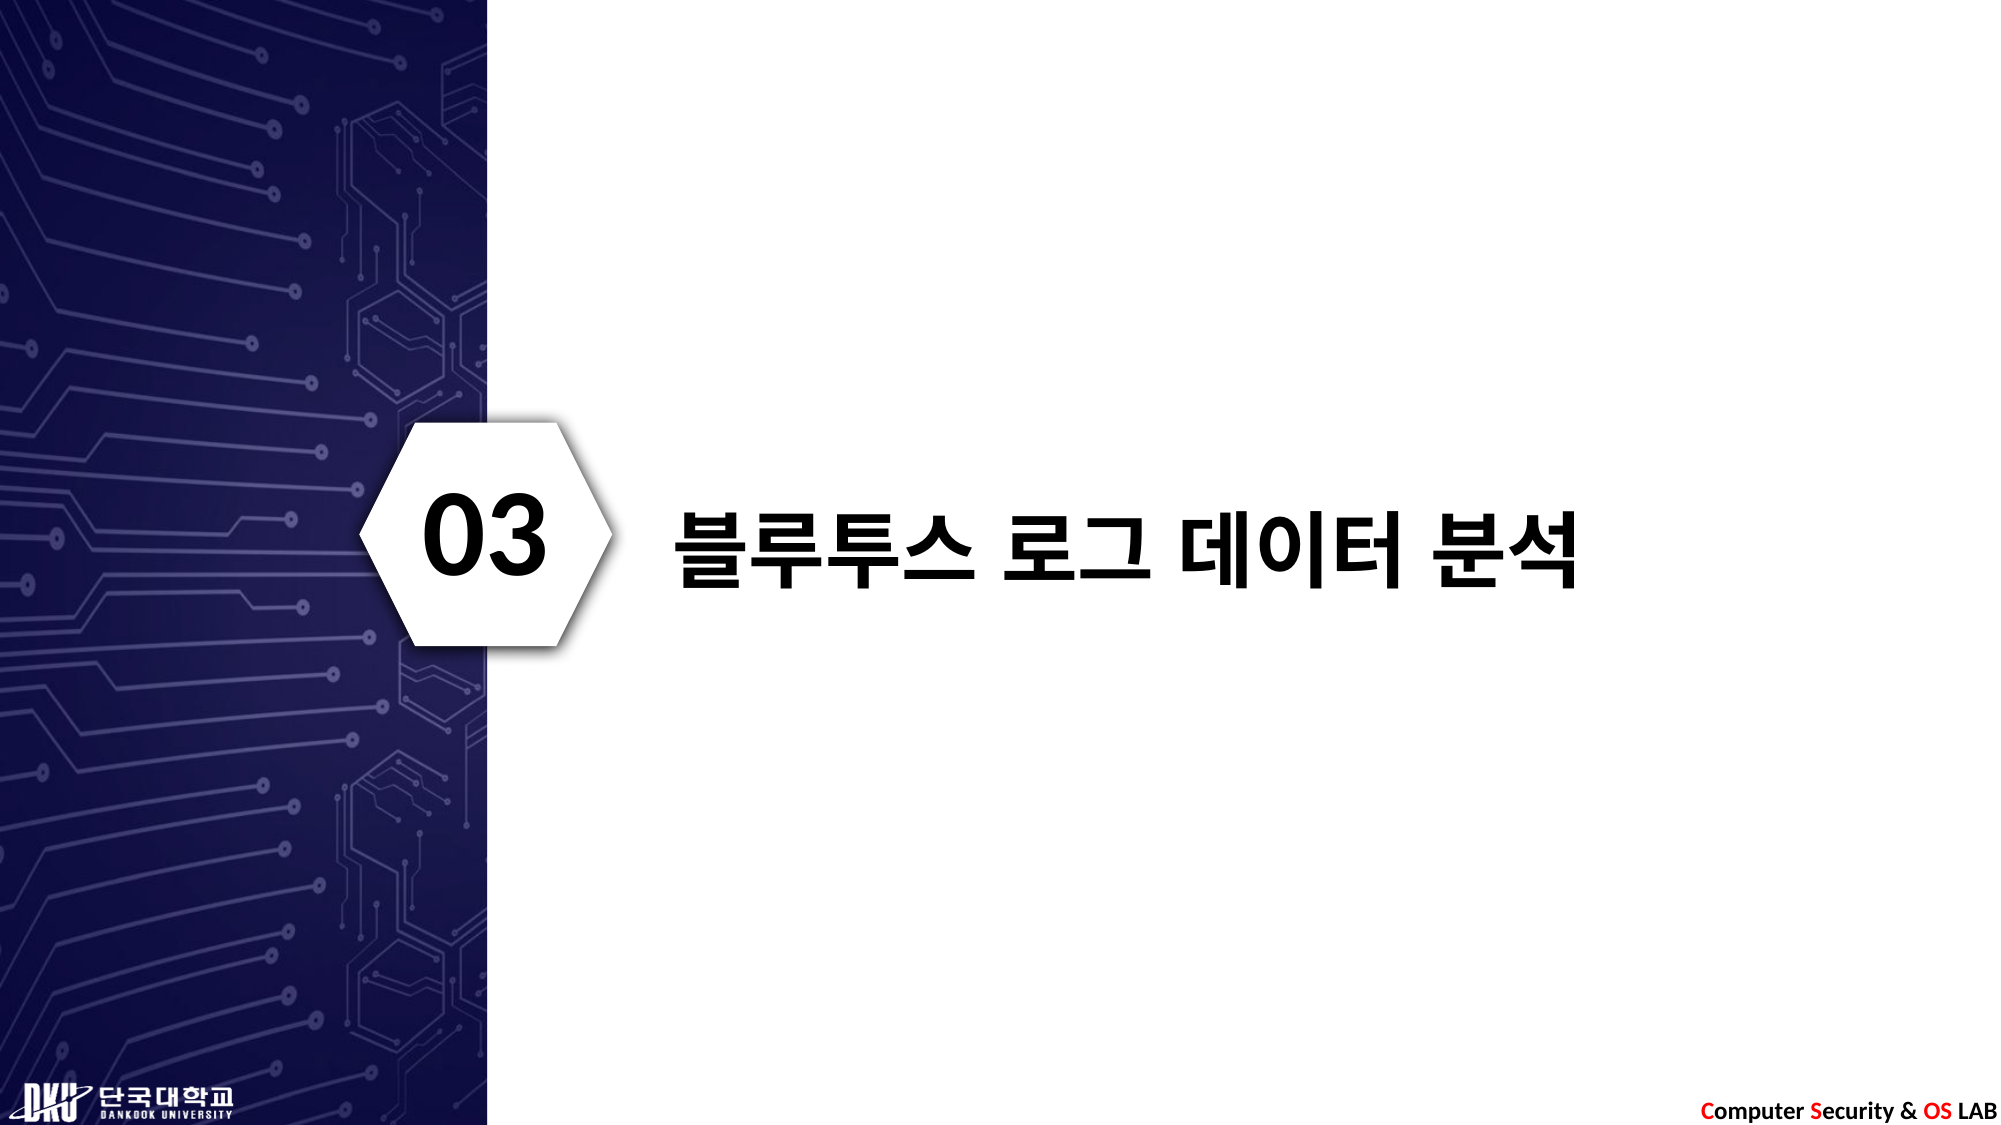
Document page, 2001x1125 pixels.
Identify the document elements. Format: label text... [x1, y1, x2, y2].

list 03 [407, 459, 595, 610]
list 블루투스 로그 데이터 분석 [657, 490, 1985, 610]
picture [2, 984, 240, 1125]
